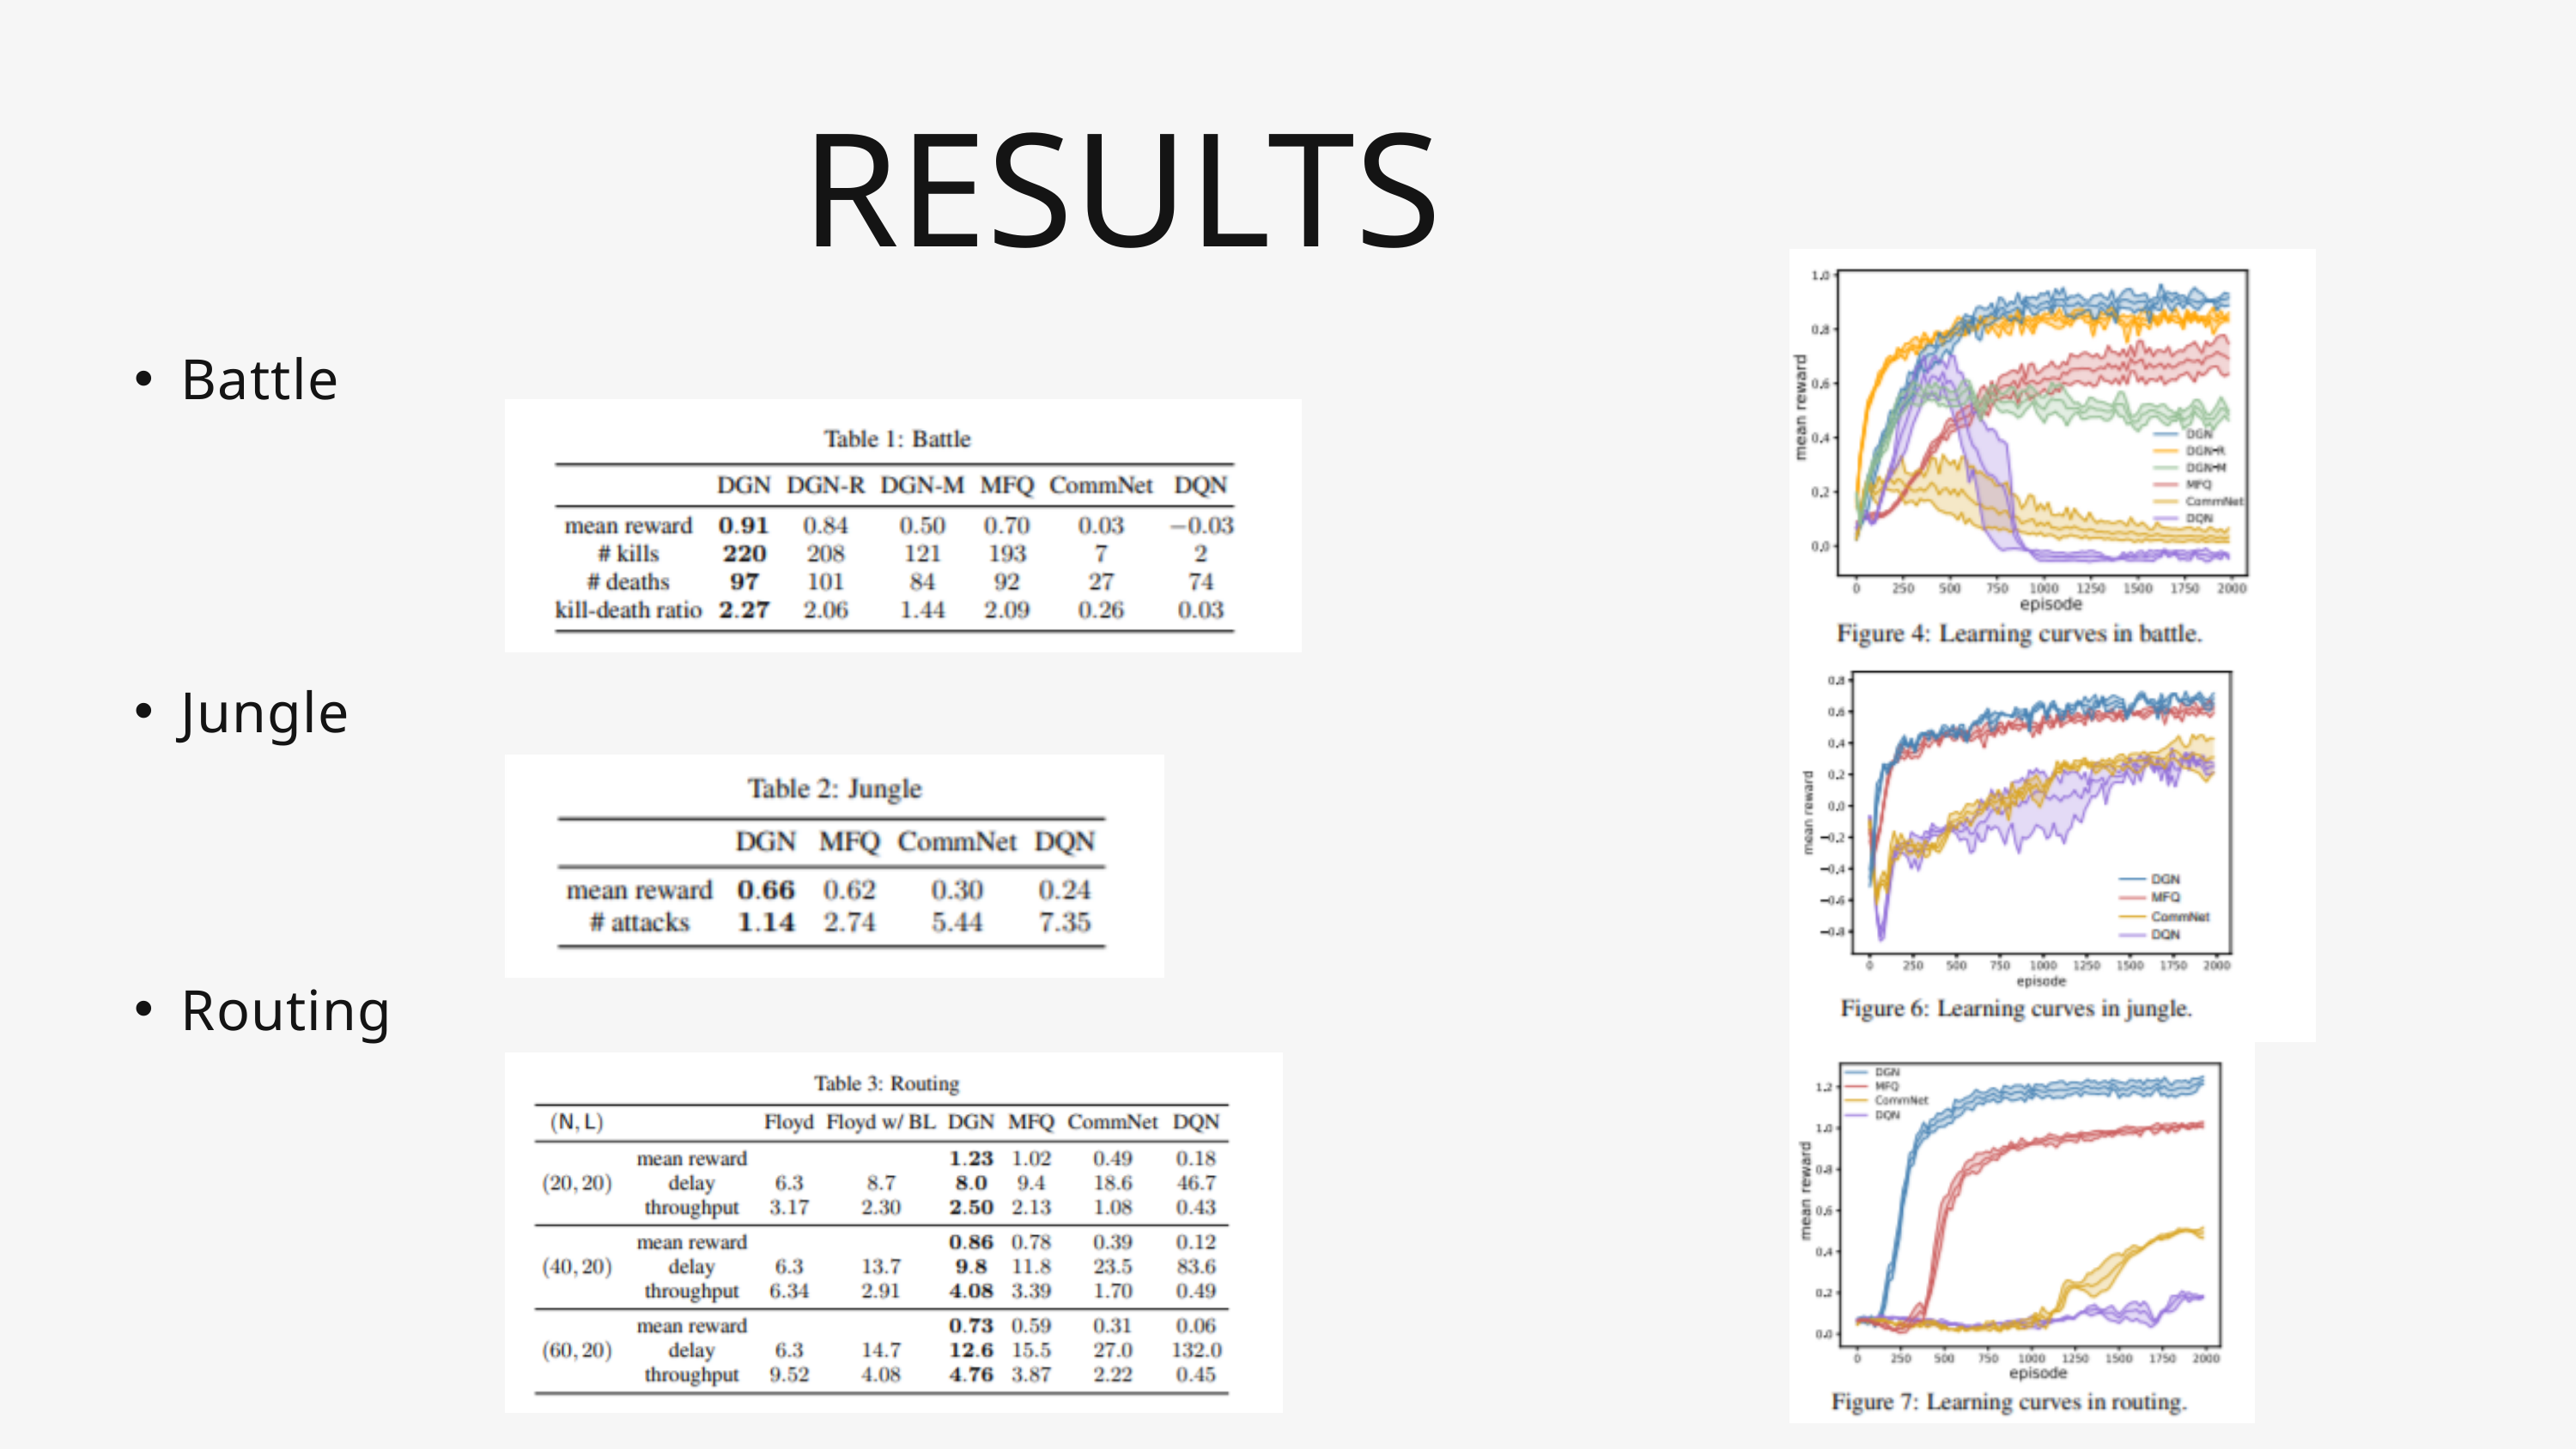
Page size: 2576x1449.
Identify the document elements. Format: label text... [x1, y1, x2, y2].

text_box RESULTS [87, 120, 2198, 279]
picture [1789, 249, 2316, 1423]
picture [504, 398, 1302, 652]
text_box Battle Jungle Routing [87, 327, 1769, 1179]
picture [504, 755, 1164, 978]
picture [504, 1052, 1283, 1413]
